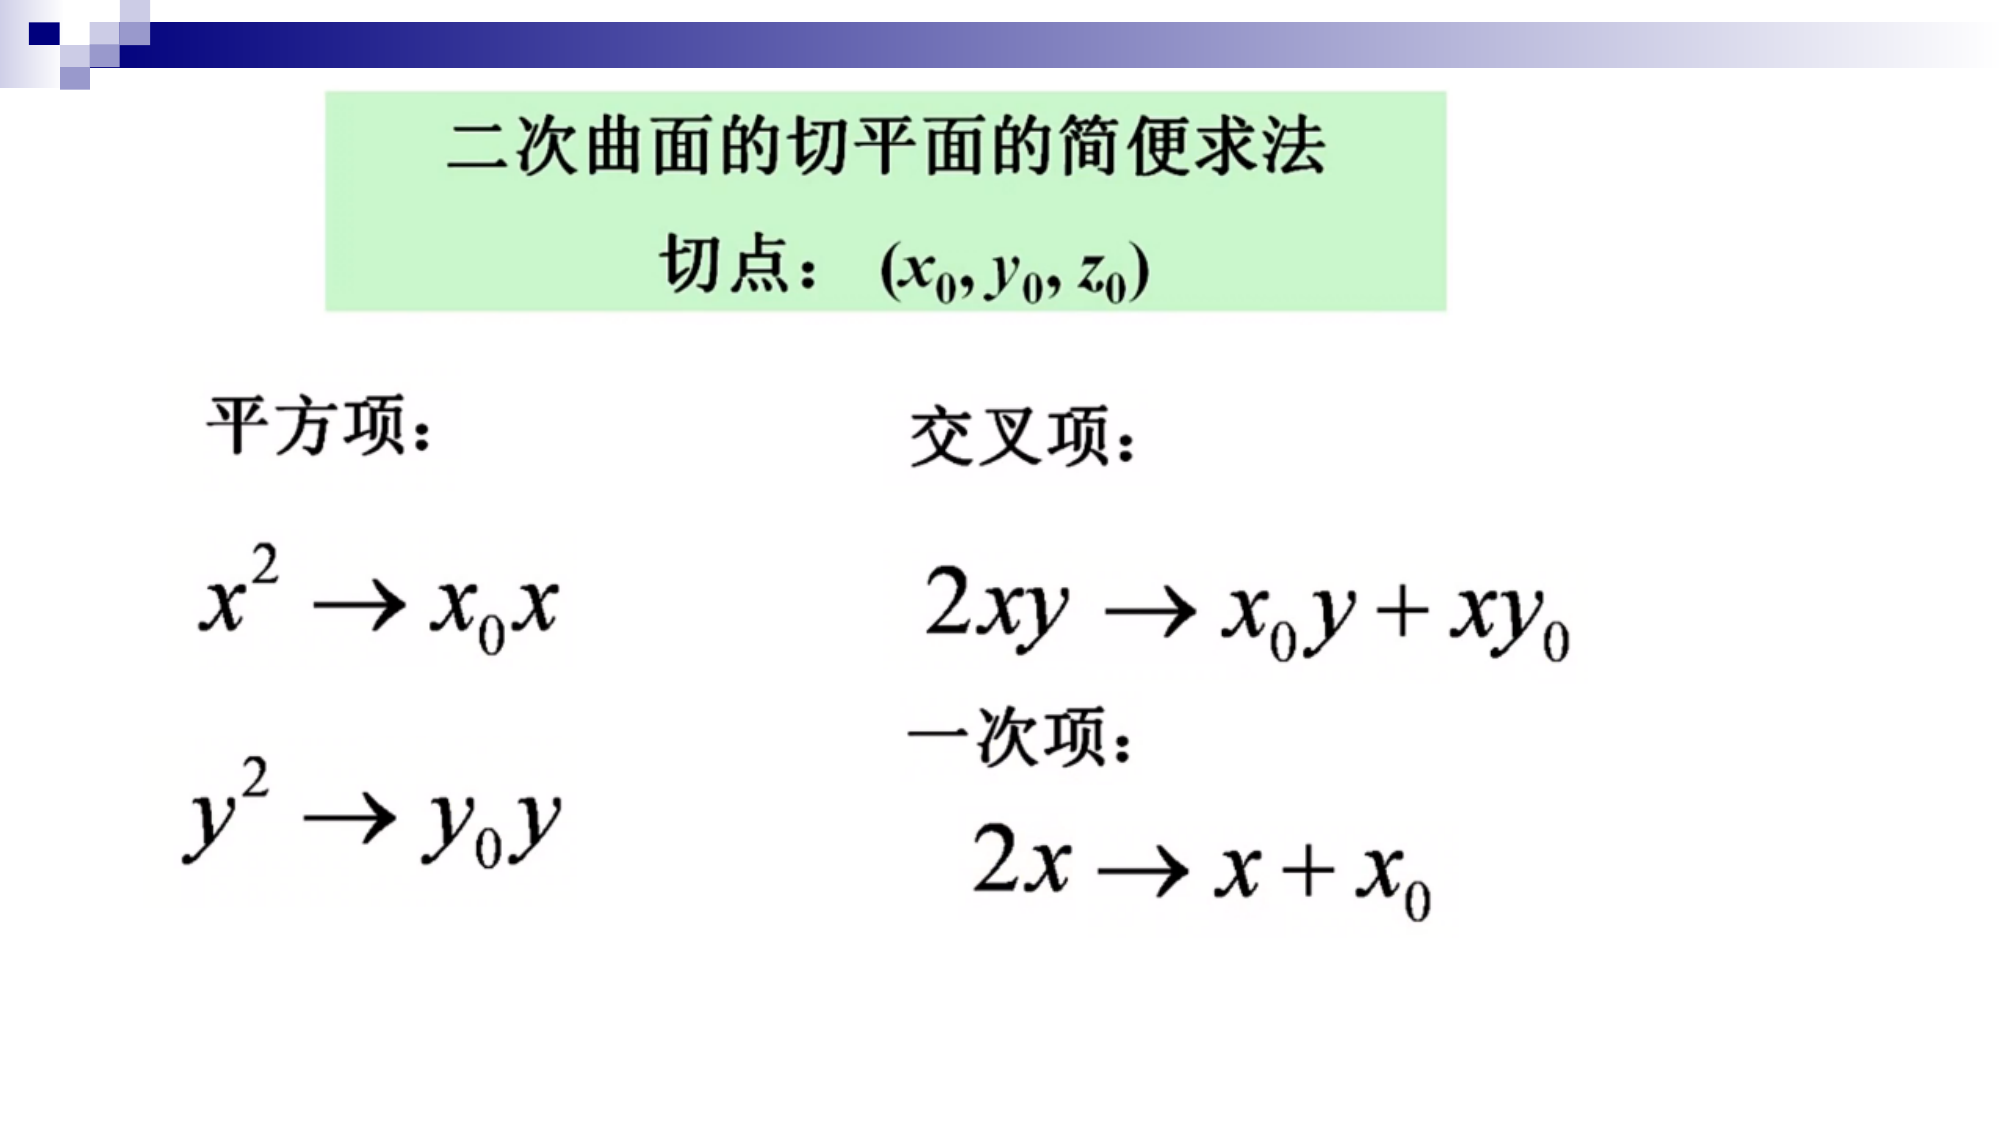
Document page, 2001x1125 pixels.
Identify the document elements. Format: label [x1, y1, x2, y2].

picture [143, 736, 577, 908]
picture [958, 806, 1076, 920]
picture [900, 691, 1143, 785]
picture [166, 361, 461, 492]
picture [883, 389, 1160, 492]
picture [1088, 821, 1459, 938]
picture [313, 85, 1453, 325]
picture [883, 548, 1588, 684]
picture [166, 528, 577, 670]
